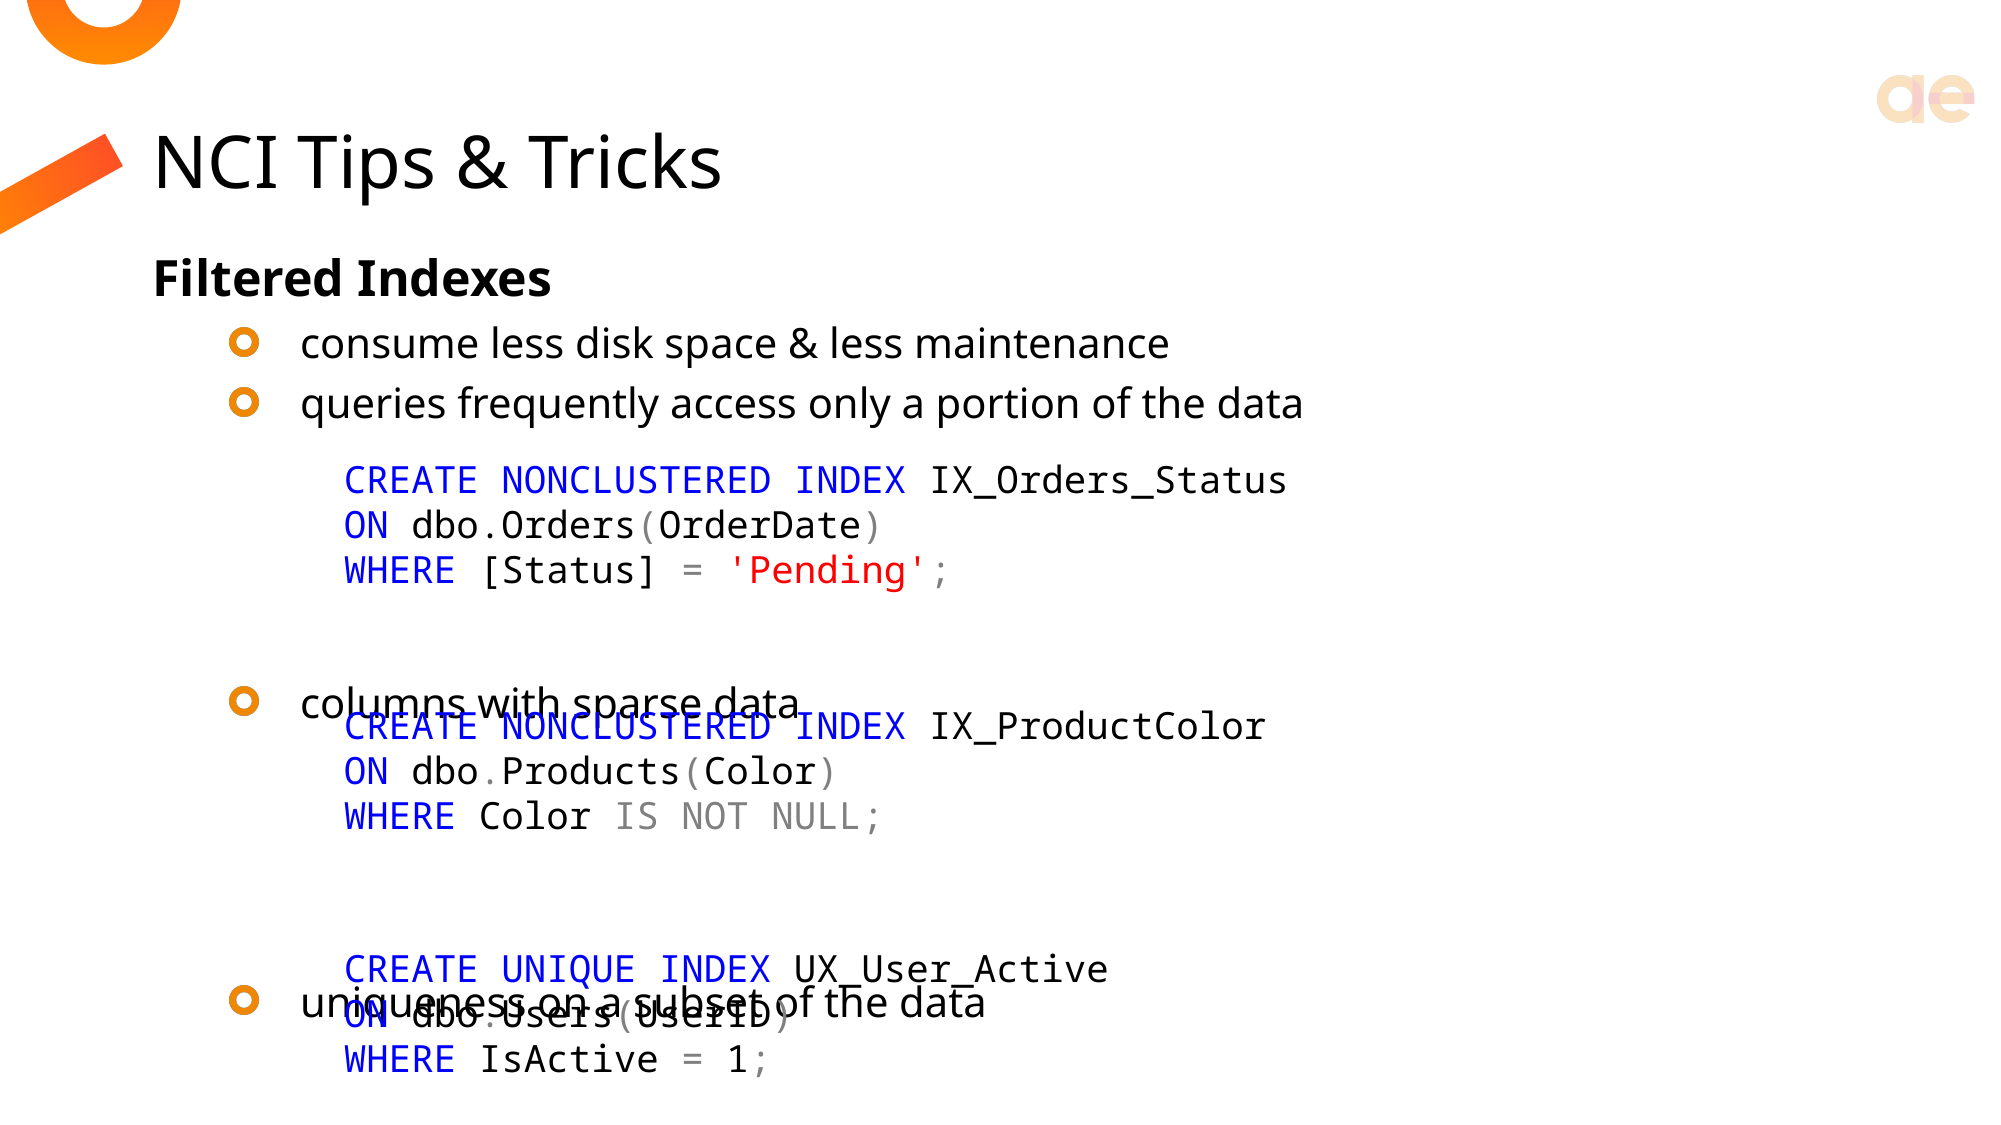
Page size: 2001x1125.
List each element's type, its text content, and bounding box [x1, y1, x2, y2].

text_box CREATE NONCLUSTERED INDEX IX_Orders_Status ON dbo.Orders(OrderDate) WHERE [Status] = 'Pending'; [329, 448, 1347, 599]
picture [229, 686, 259, 716]
picture [1877, 75, 1975, 123]
picture [229, 985, 259, 1015]
picture [229, 327, 259, 357]
text_box CREATE NONCLUSTERED INDEX IX_ProductColor ON dbo.Products(Color) WHERE Color IS NOT NULL; [329, 694, 1347, 845]
list Filtered Indexes consume less disk space & less maintenance queries frequently access only a portion of the data columns with sparse data uniqueness on a subset of the data [137, 238, 1863, 1014]
title NCI Tips & Tricks [137, 79, 1863, 212]
text_box CREATE UNIQUE INDEX UX_User_Active ON dbo.Users(UserID) WHERE IsActive = 1; [329, 937, 1347, 1087]
picture [229, 387, 259, 417]
